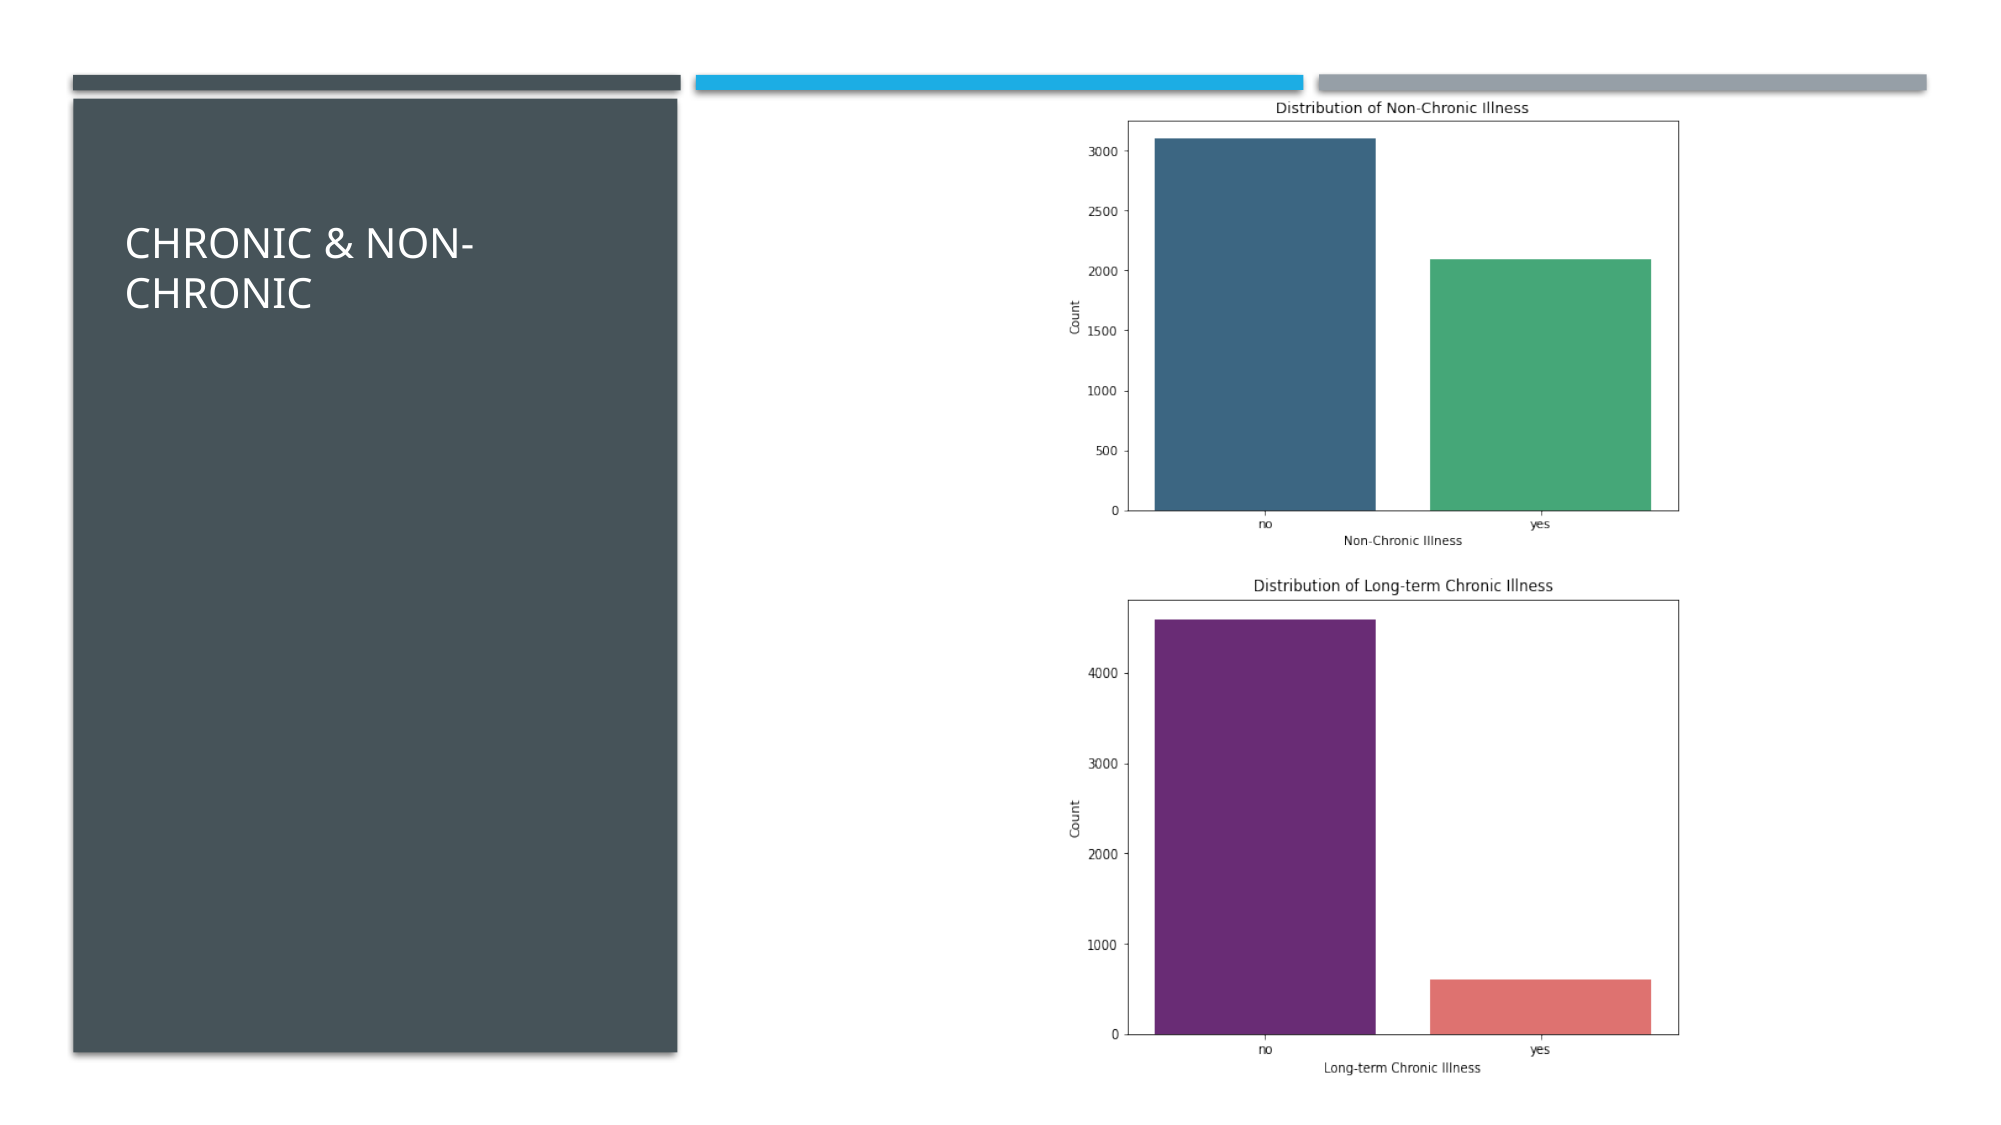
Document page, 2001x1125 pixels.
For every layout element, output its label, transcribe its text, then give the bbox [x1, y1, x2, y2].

title CHRONIC & NON-CHRONIC [109, 117, 640, 325]
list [1061, 92, 1687, 556]
picture [1061, 569, 1687, 1085]
